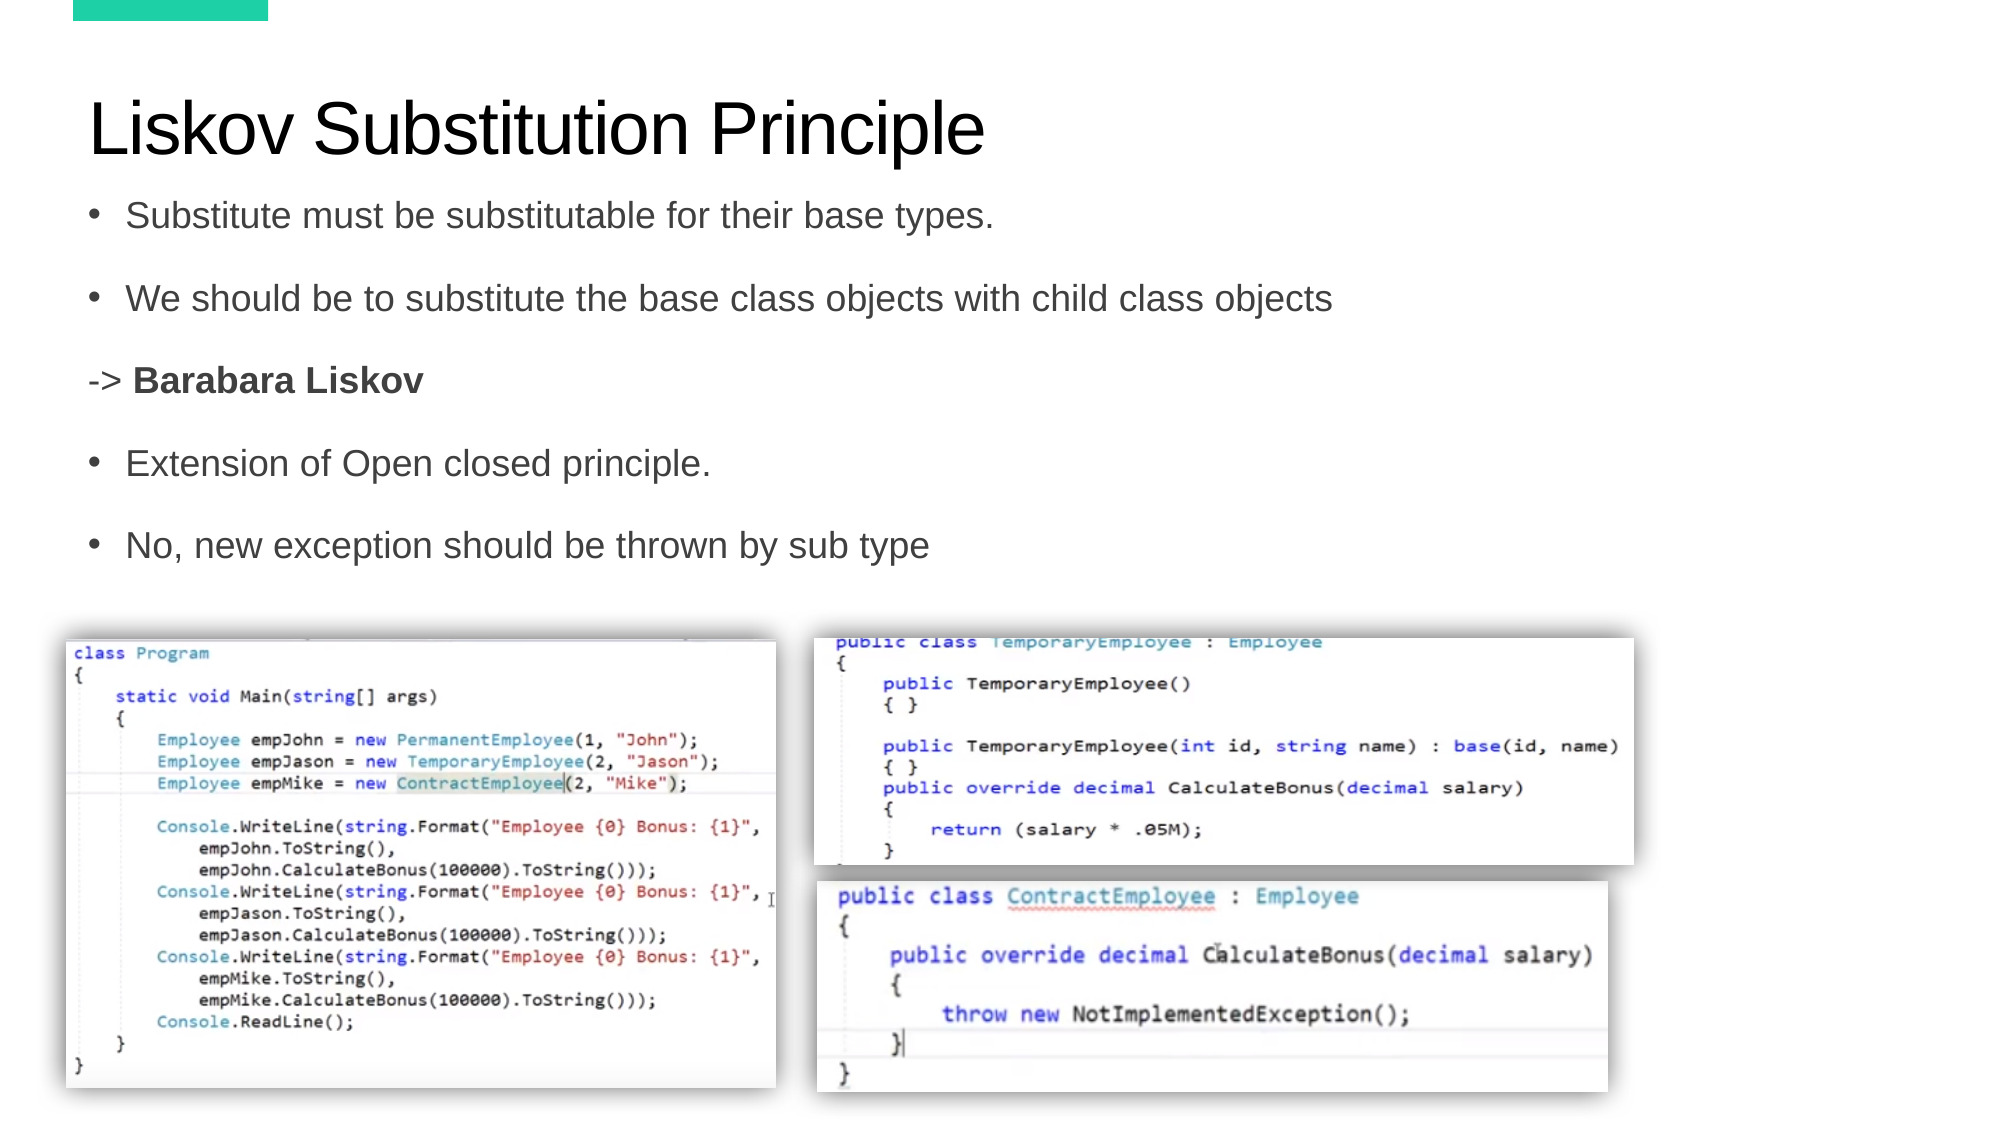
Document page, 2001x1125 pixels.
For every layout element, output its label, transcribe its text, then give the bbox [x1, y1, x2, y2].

title Liskov Substitution Principle [73, 82, 1907, 179]
picture [66, 639, 776, 1088]
picture [814, 638, 1634, 865]
picture [817, 881, 1608, 1092]
list Substitute must be substitutable for their base types. We should be to substitute the base class objects with child class objects -> Barabara Liskov Extension of Open closed principle. No, new exception should be thrown by sub type [73, 183, 1680, 1023]
